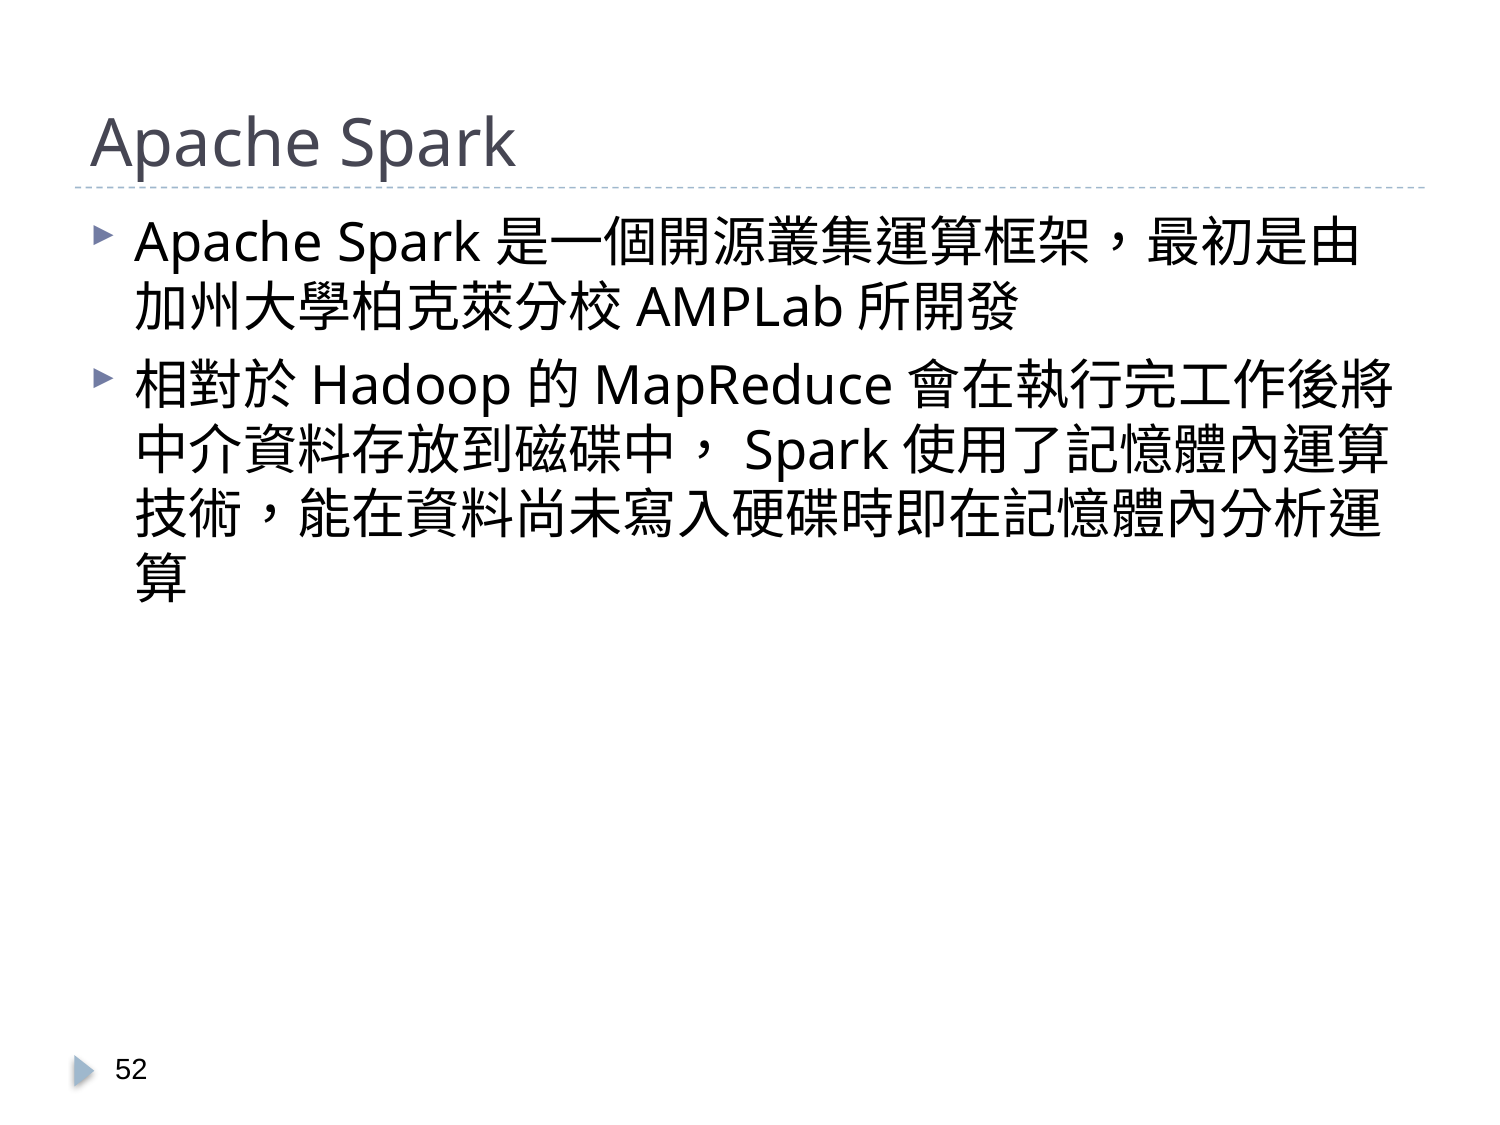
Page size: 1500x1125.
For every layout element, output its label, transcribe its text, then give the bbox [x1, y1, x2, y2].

title Apache Spark [75, 24, 1425, 188]
list Apache Spark是一個開源叢集運算框架，最初是由加州大學柏克萊分校AMPLab所開發 相對於Hadoop的MapReduce會在執行完工作後將中介資料存放到磁碟中，Spark使用了記憶體內運算技術，能在資料尚未寫入硬碟時即在記憶體內分析運算 [75, 200, 1425, 1010]
slide_number 51 [100, 1042, 426, 1103]
